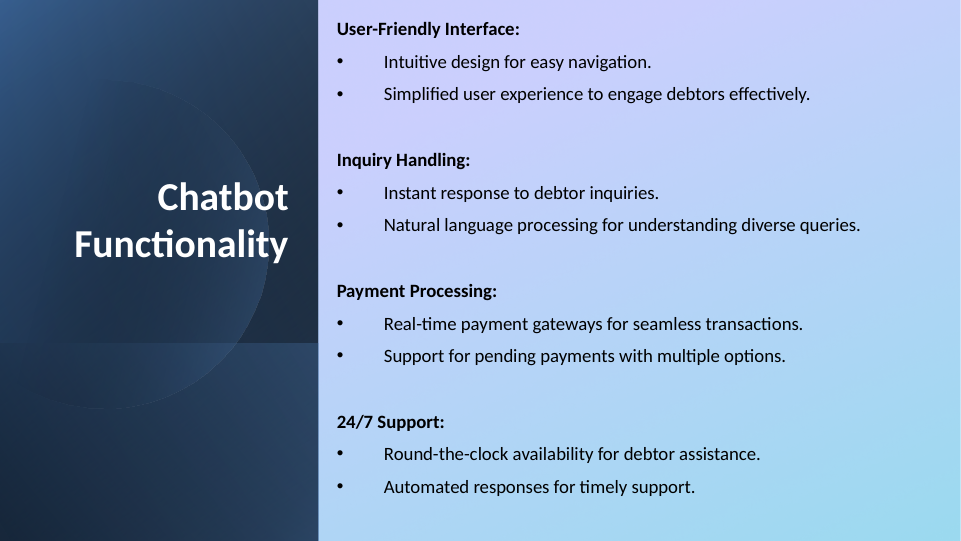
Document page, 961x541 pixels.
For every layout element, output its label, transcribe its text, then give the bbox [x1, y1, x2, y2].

text_box [0, 0, 320, 541]
subtitle User-Friendly Interface: Intuitive design for easy navigation. Simplified user experience to engage debtors effectively. Inquiry Handling: Instant response to debtor inquiries. Natural language processing for understanding diverse queries. Payment Processing: Real-time payment gateways for seamless transactions. Support for pending payments with multiple options. 24/7 Support: Round-the-clock availability for debtor assistance. Automated responses for timely support. [336, 17, 924, 529]
text_box [320, 0, 961, 541]
title Chatbot Functionality [36, 46, 289, 314]
